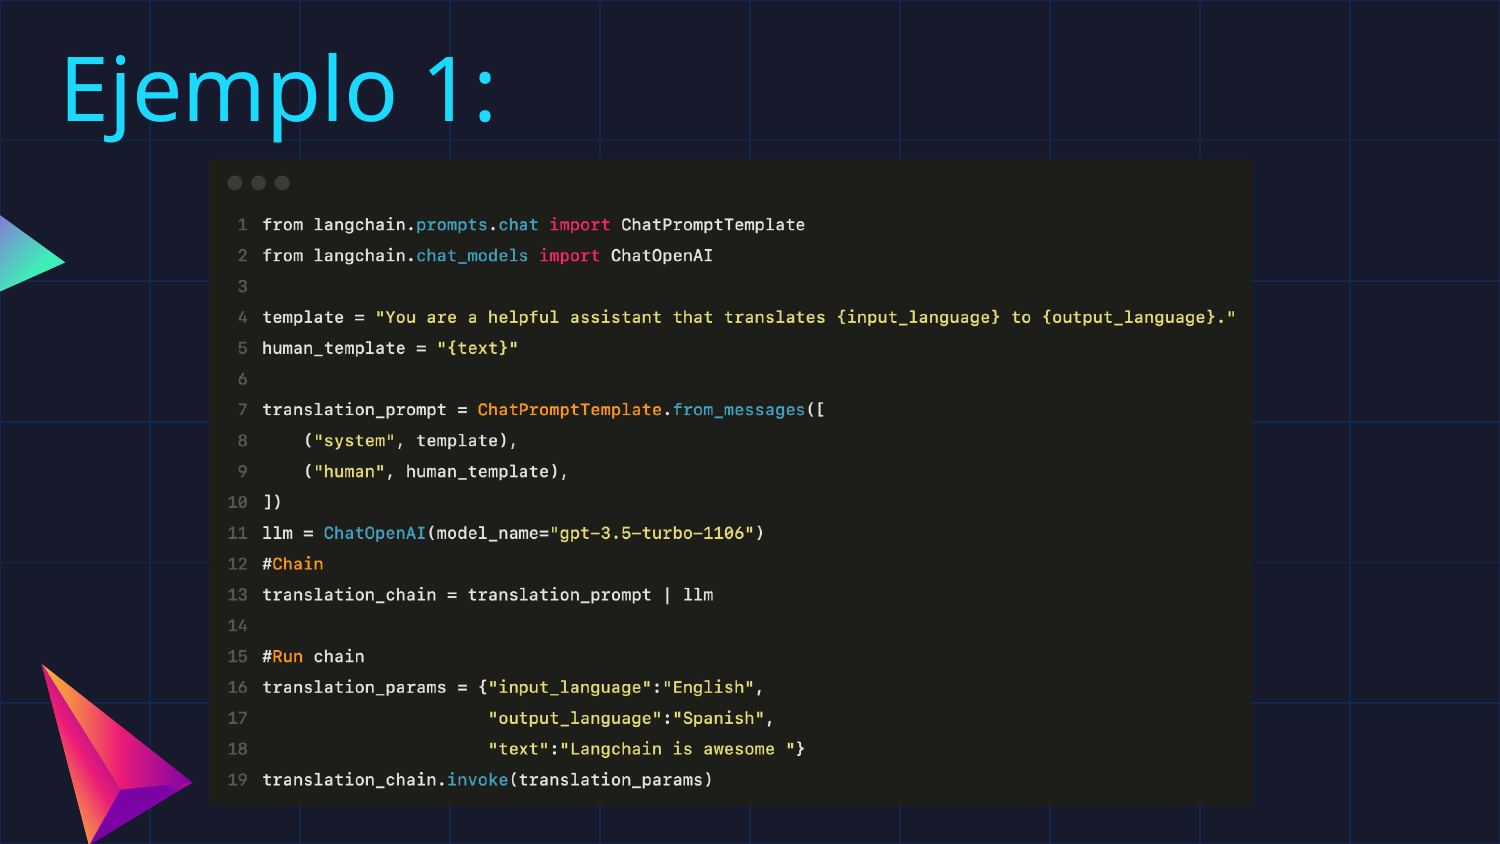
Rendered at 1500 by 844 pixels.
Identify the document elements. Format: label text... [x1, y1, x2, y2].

title Ejemplo 1: [44, 17, 1309, 160]
picture [0, 179, 66, 320]
picture [41, 663, 193, 844]
picture [208, 158, 1252, 806]
